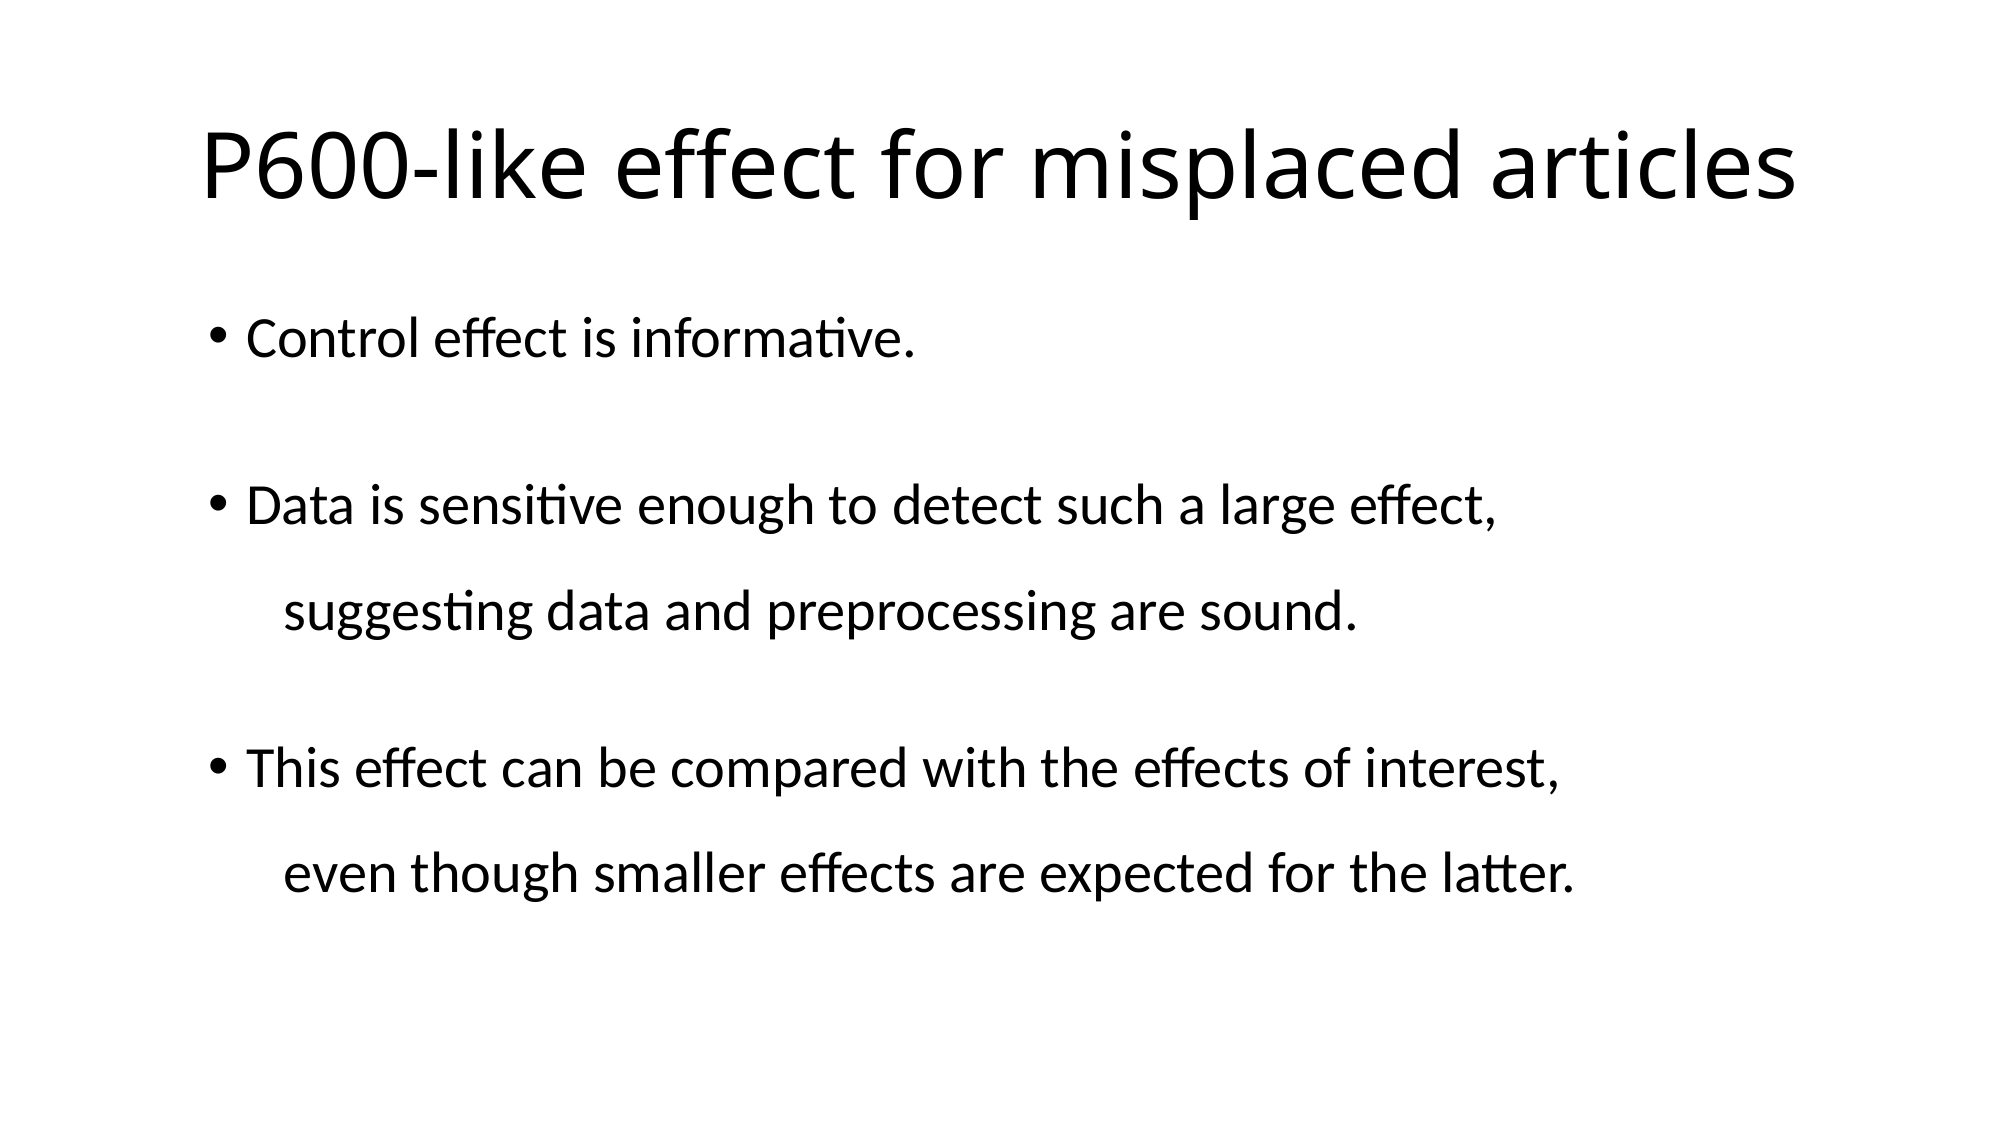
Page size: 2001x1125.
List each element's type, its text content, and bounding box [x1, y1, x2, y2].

title P600-like effect for misplaced articles [137, 59, 1863, 278]
list Control effect is informative. Data is sensitive enough to detect such a large effect, suggesting data and preprocessing are sound. This effect can be compared with the effects of interest, even though smaller effects are expected for the latter. [193, 299, 1863, 1014]
